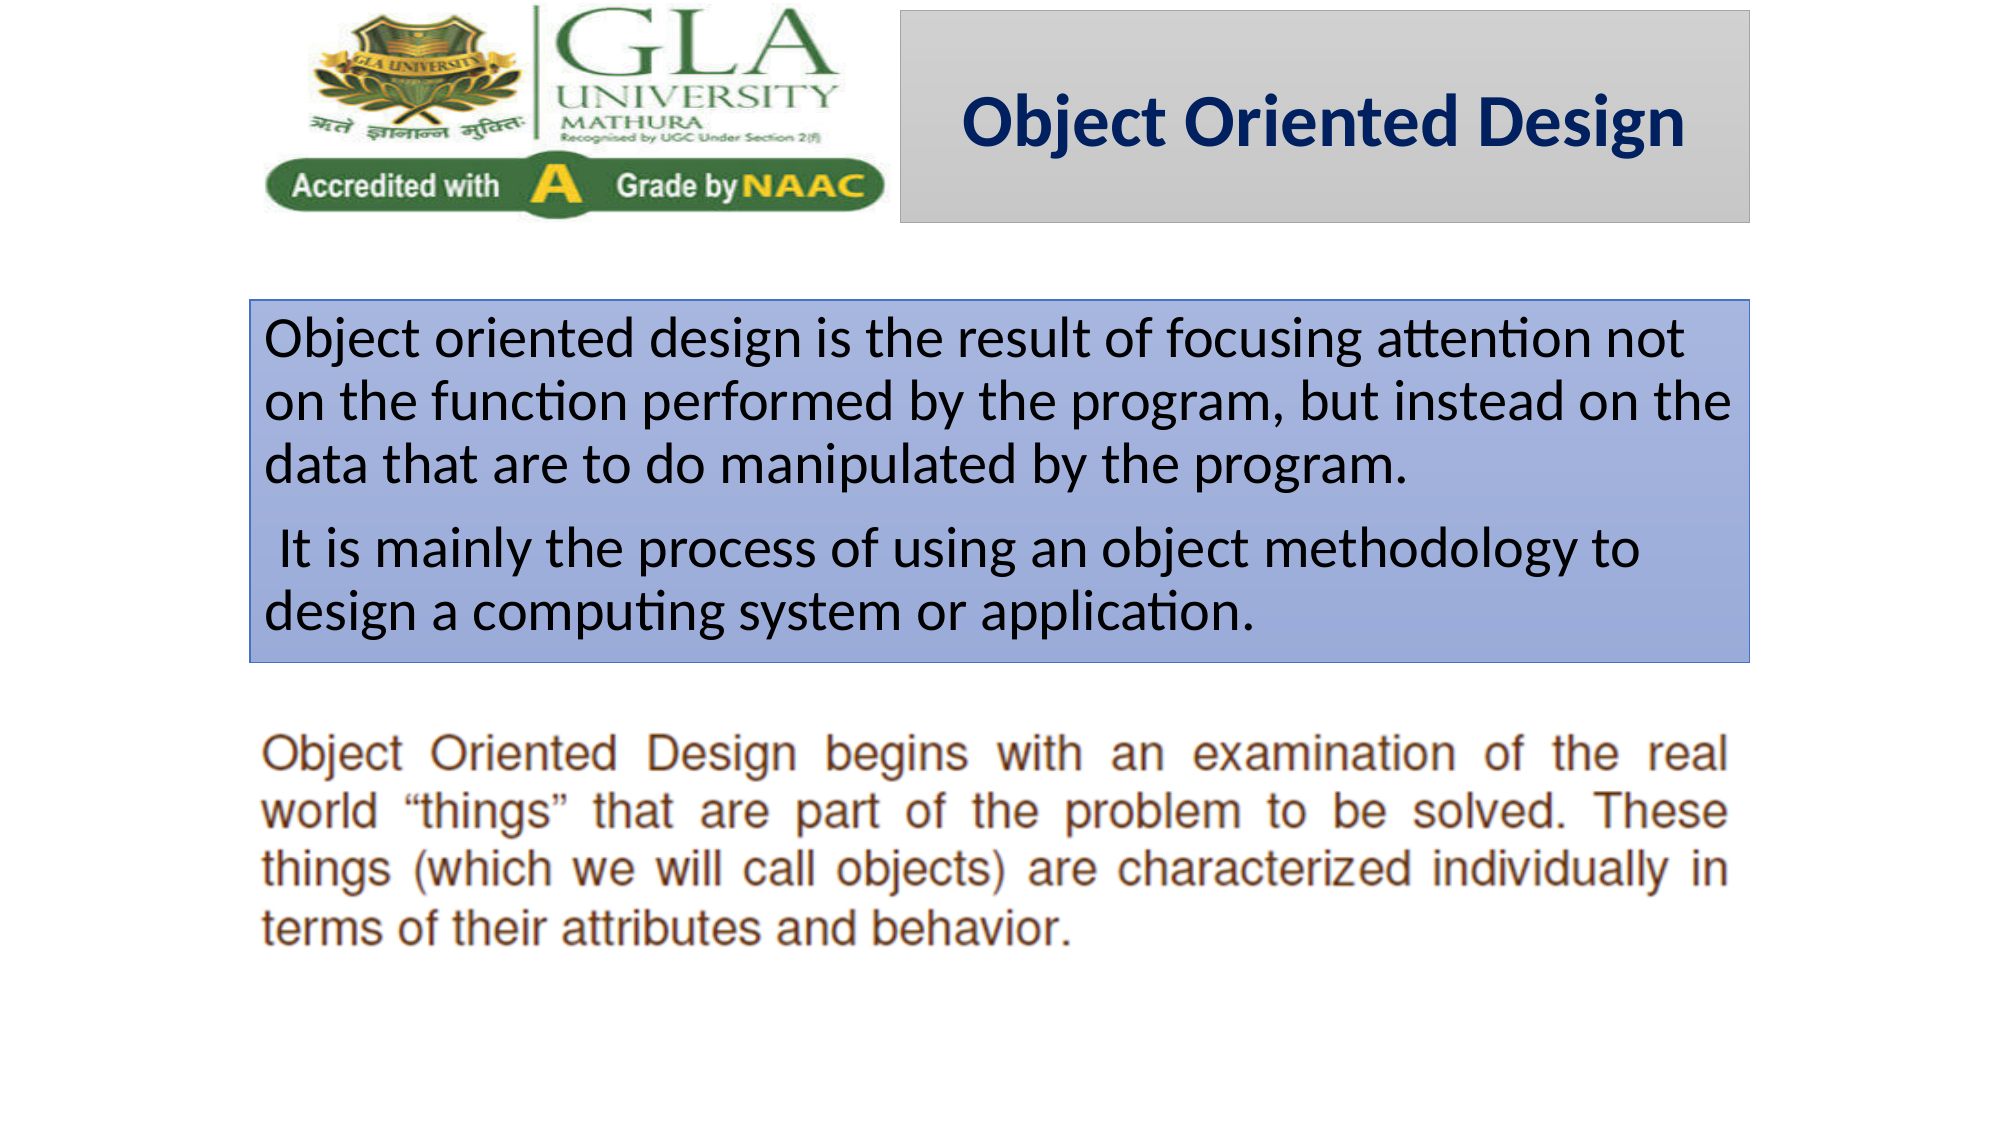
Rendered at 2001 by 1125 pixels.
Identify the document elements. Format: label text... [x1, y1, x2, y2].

picture [249, 724, 1750, 972]
list Object oriented design is the result of focusing attention not on the function performed by the program, but instead on the data that are to do manipulated by the program. It is mainly the process of using an object methodology to design a computing system or application. [249, 299, 1750, 663]
text_box Object Oriented Design [900, 10, 1750, 223]
picture [249, 3, 900, 223]
